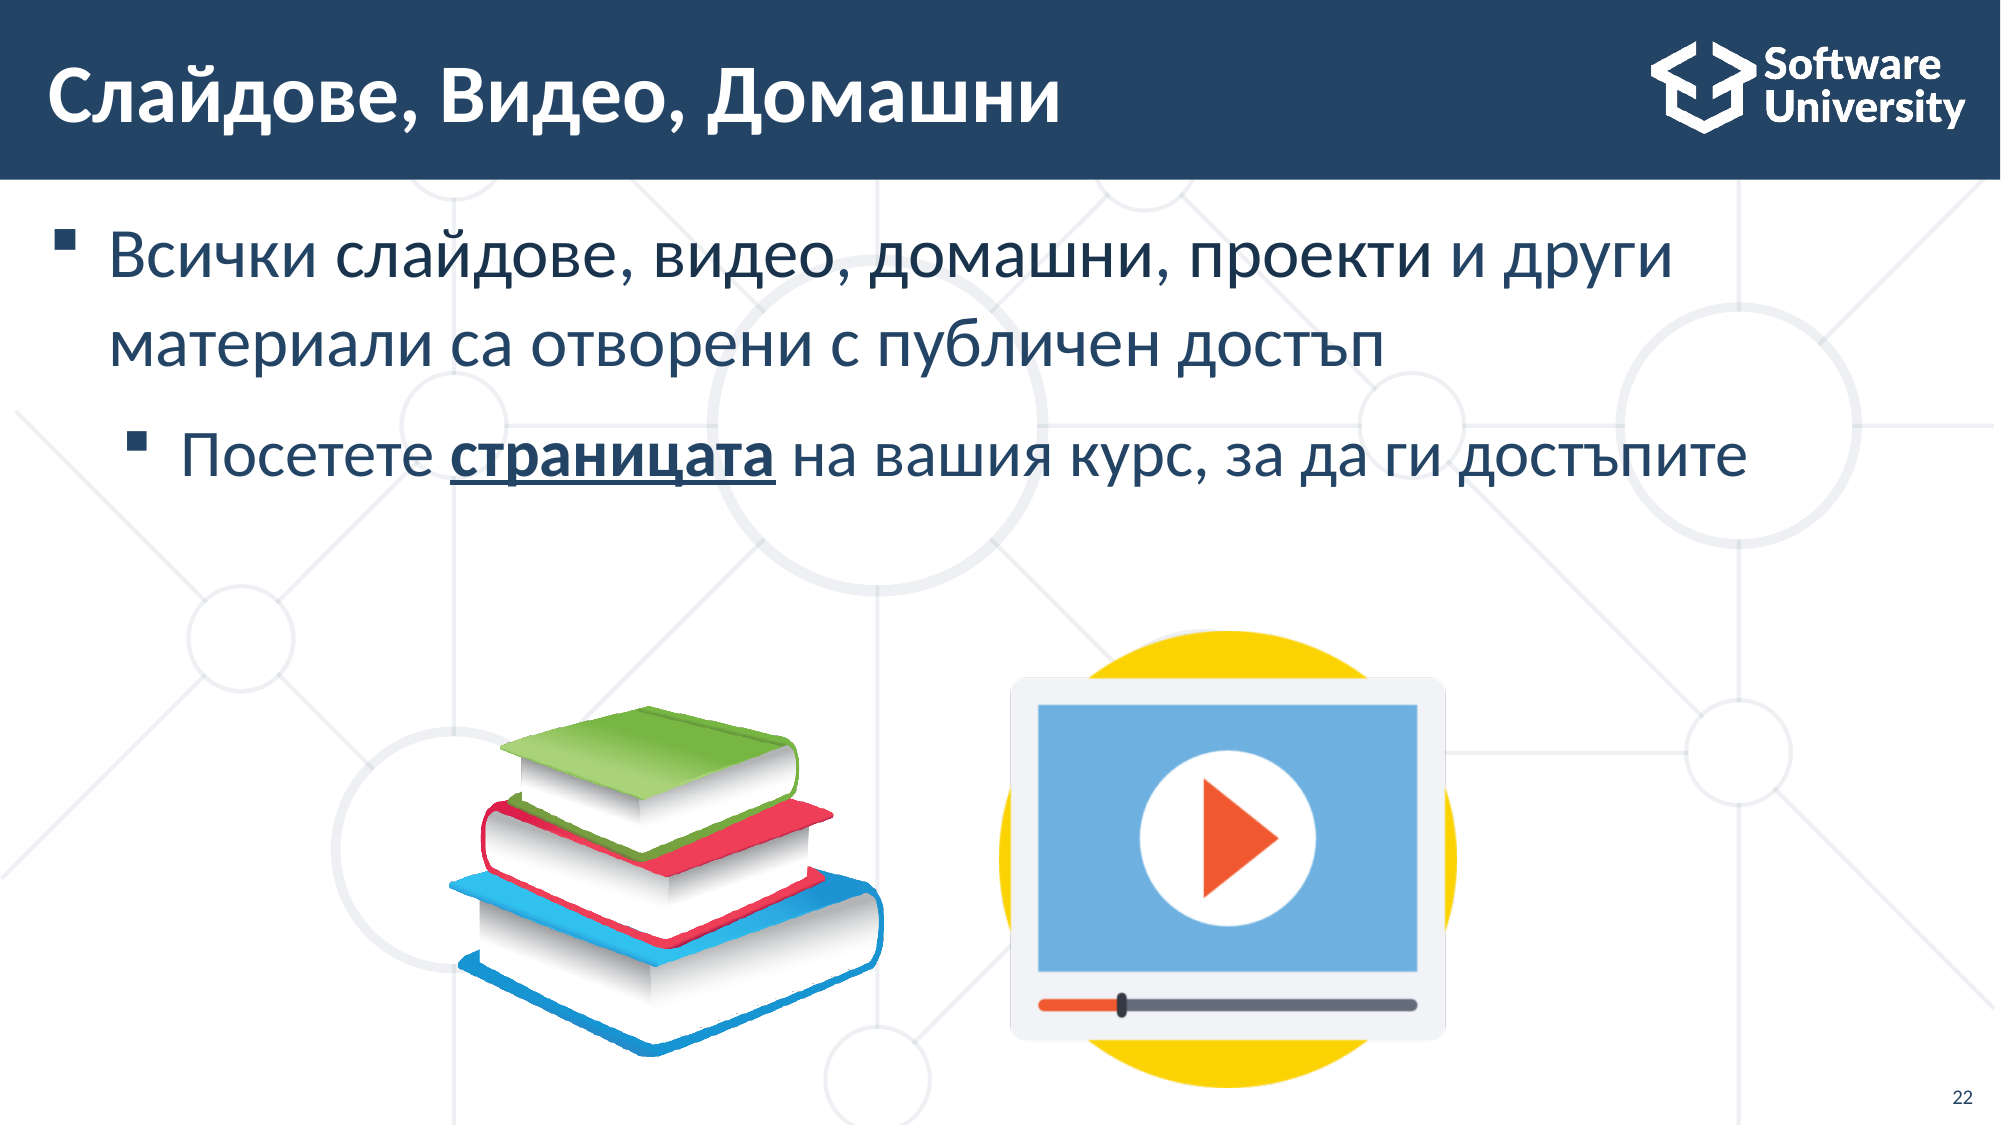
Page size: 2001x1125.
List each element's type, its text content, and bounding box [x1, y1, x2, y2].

title Слайдове, Видео, Домашни [31, 16, 1625, 162]
list Всички слайдове, видео, домашни, проекти и други материали са отворени с публичен достъп Посетете страницата на вашия курс, за да ги достъпите [31, 196, 1970, 1104]
picture [999, 630, 1457, 1088]
picture [448, 705, 885, 1057]
picture [1651, 41, 1966, 134]
slide_number 22 [1927, 1067, 1989, 1117]
